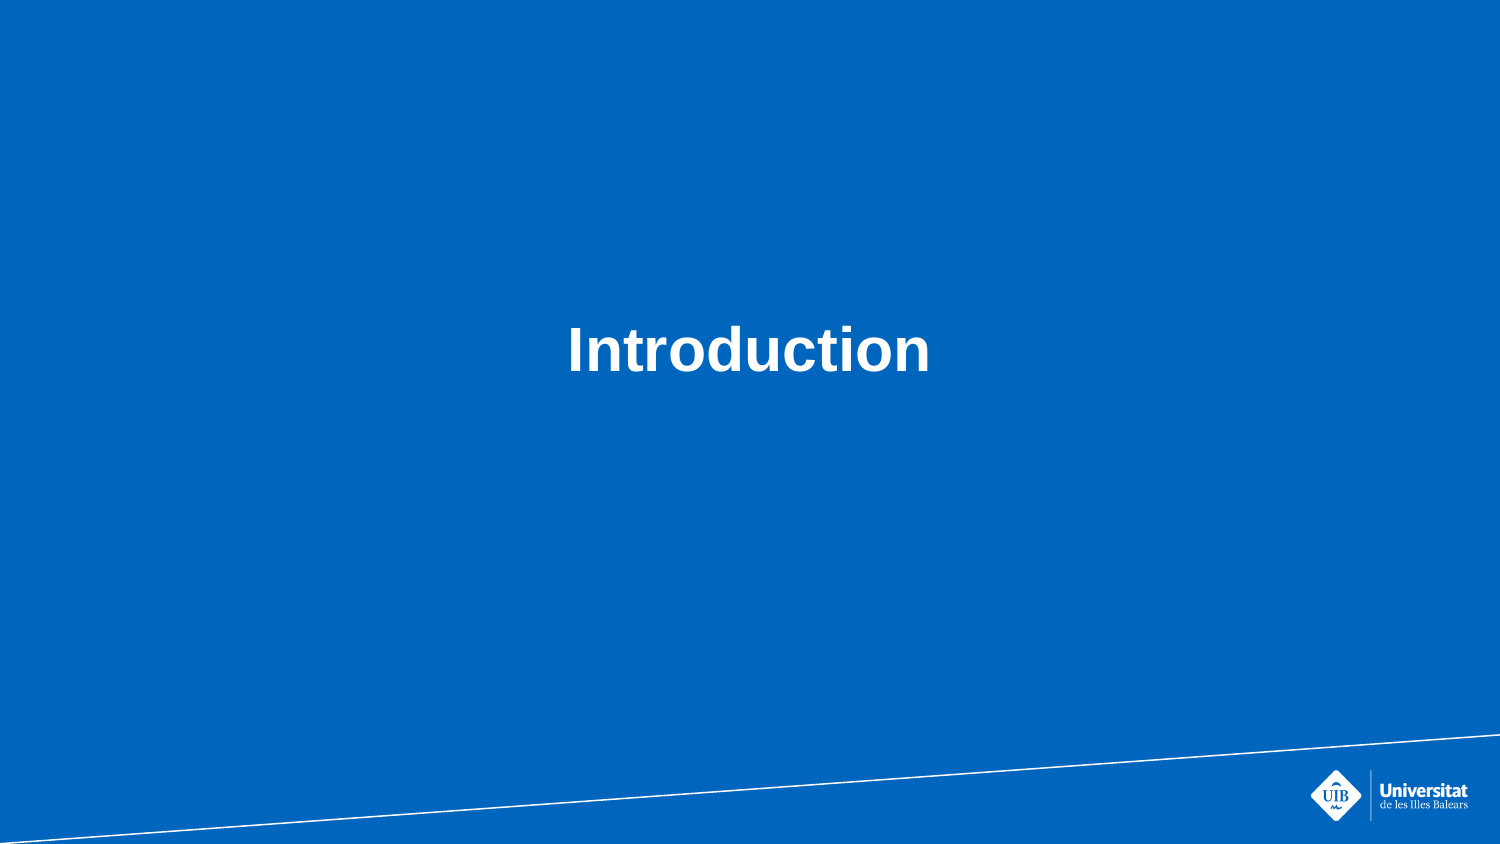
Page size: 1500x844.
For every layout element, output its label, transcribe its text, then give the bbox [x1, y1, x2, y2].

title Introduction [112, 262, 1388, 443]
picture [1311, 770, 1500, 821]
